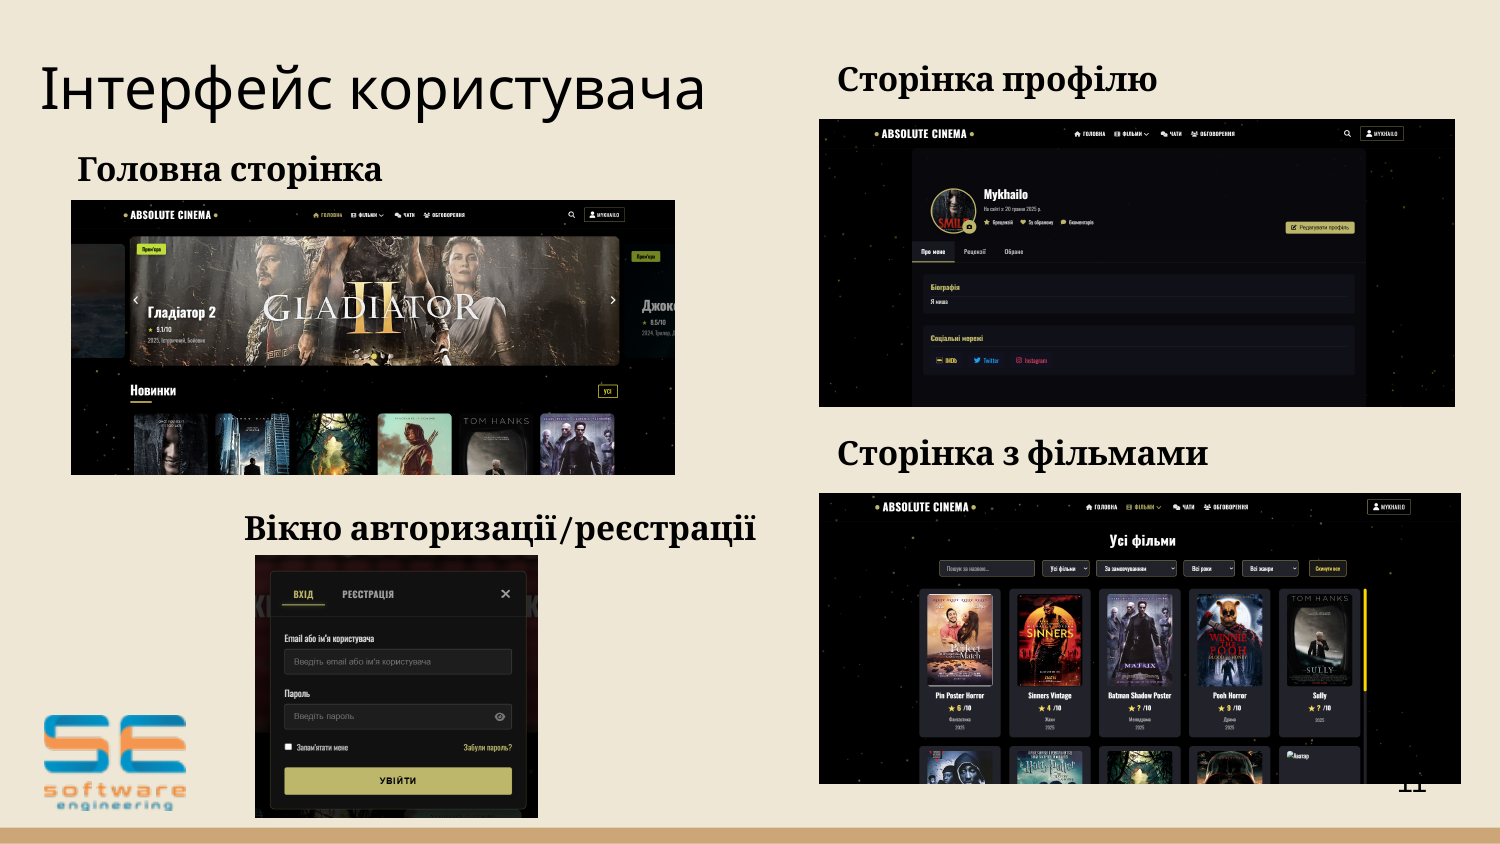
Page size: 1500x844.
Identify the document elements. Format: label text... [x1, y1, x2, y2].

picture [819, 119, 1455, 407]
text_box 11 [1382, 755, 1500, 806]
picture [254, 554, 538, 818]
text_box Вікно авторизації/реєстрації [202, 499, 814, 555]
text_box Головна сторінка [44, 140, 814, 196]
text_box Сторінка з фільмами [803, 424, 1500, 480]
picture [43, 714, 186, 811]
title Інтерфейс користувача [25, 0, 1424, 137]
picture [71, 199, 675, 475]
text_box Сторінка профілю [803, 50, 1500, 106]
picture [819, 493, 1461, 784]
